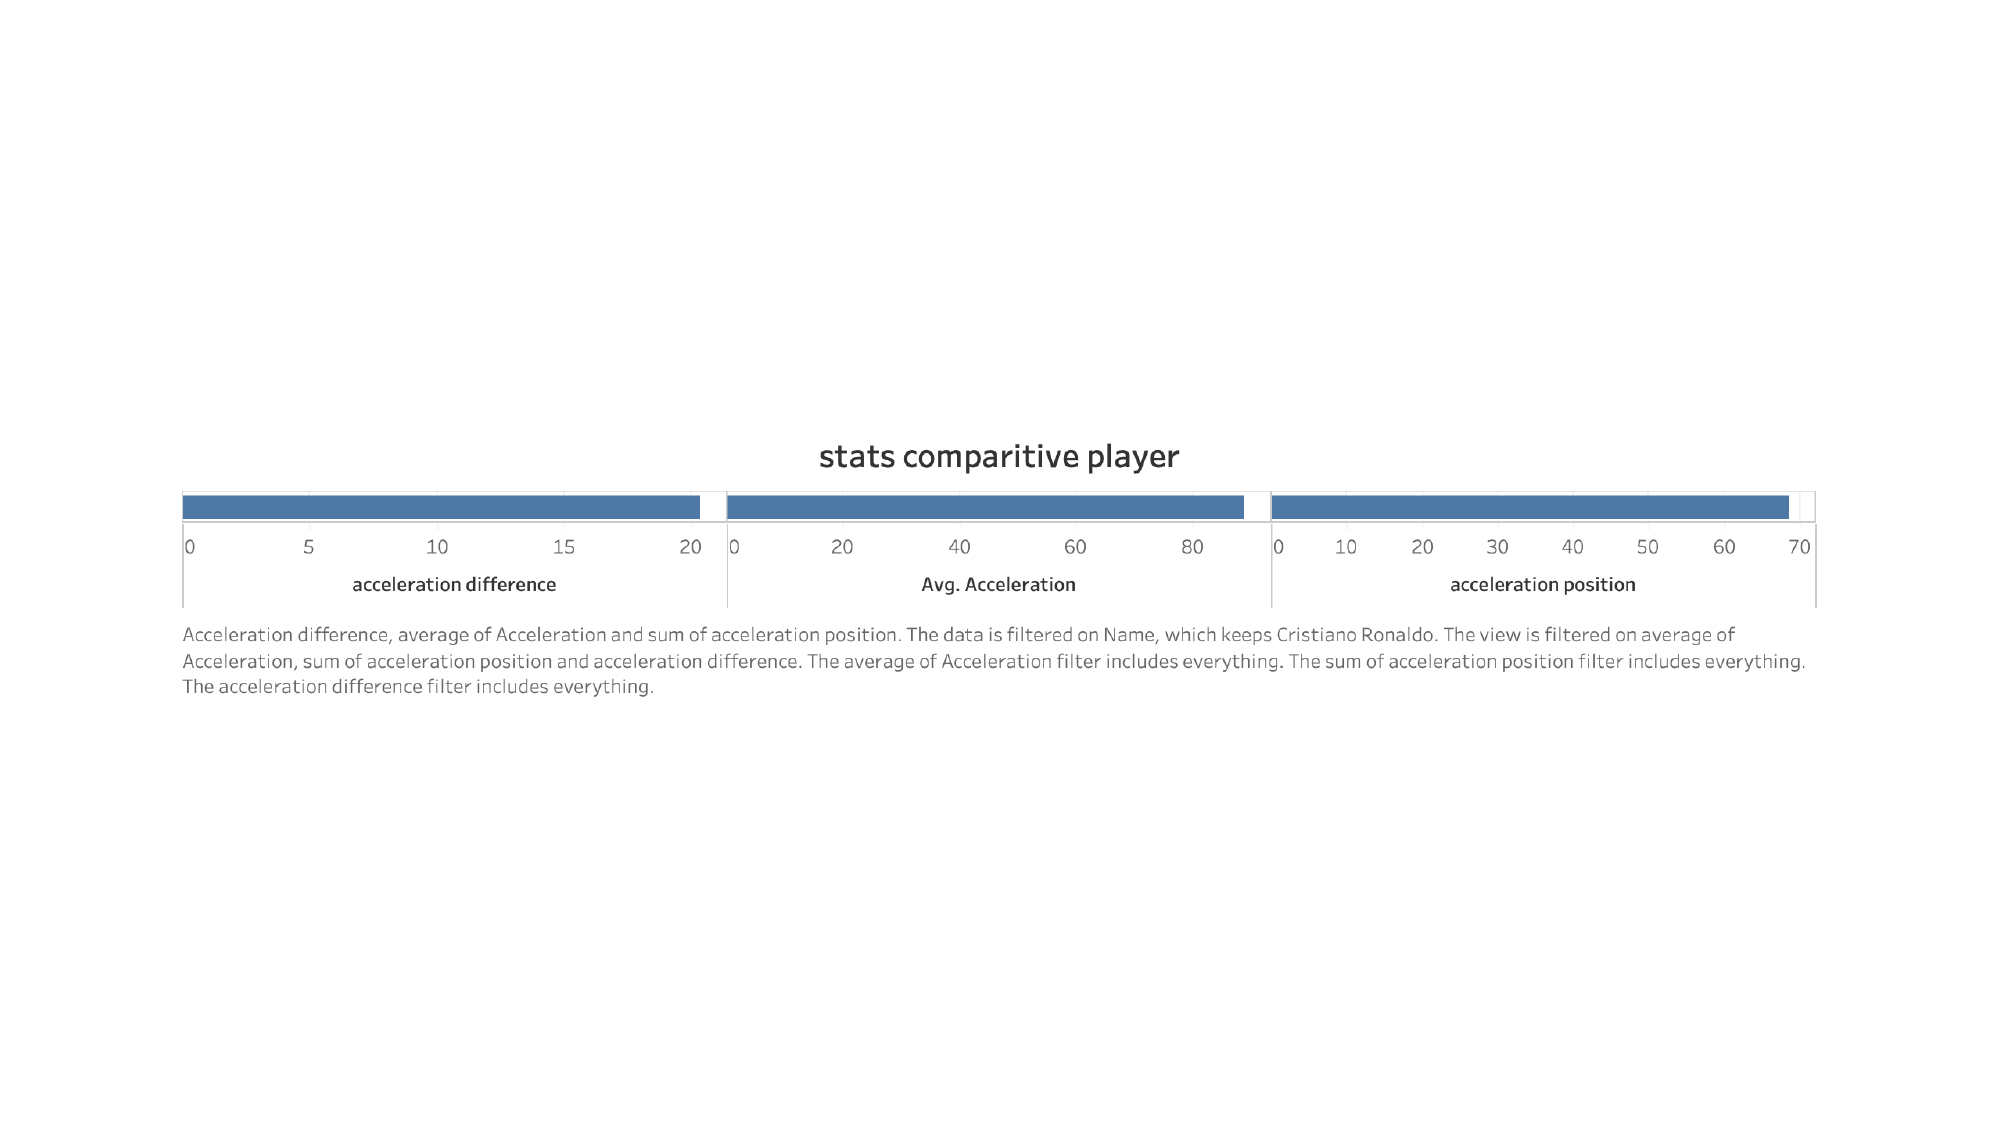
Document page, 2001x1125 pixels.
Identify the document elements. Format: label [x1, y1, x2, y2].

picture [182, 423, 1818, 702]
